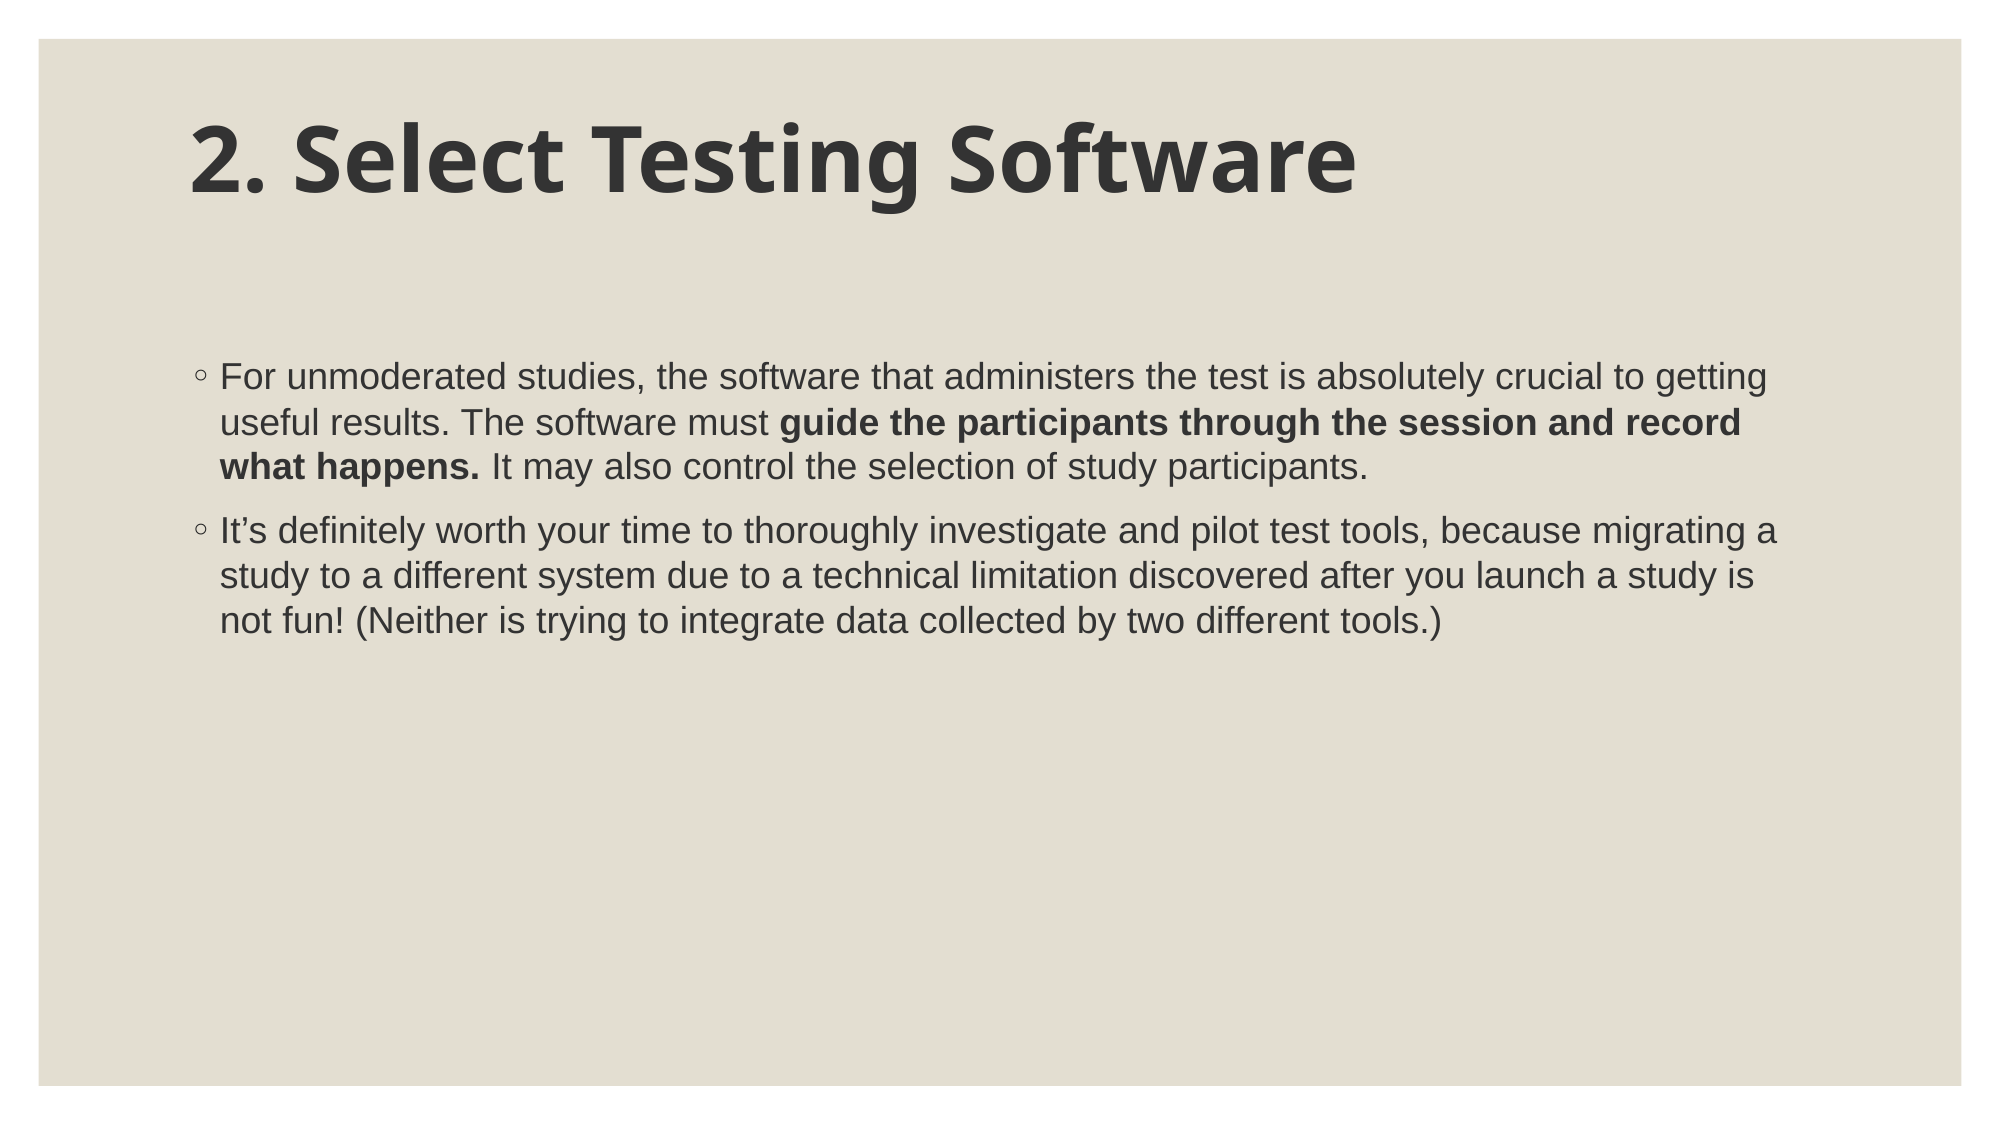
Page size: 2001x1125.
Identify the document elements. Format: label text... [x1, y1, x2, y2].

title 2. Select Testing Software [174, 105, 1825, 331]
list For unmoderated studies, the software that administers the test is absolutely crucial to getting useful results. The software must guide the participants through the session and record what happens. It may also control the selection of study participants. It’s definitely worth your time to thoroughly investigate and pilot test tools, because migrating a study to a different system due to a technical limitation discovered after you launch a study is not fun! (Neither is trying to integrate data collected by two different tools.) [174, 345, 1825, 990]
